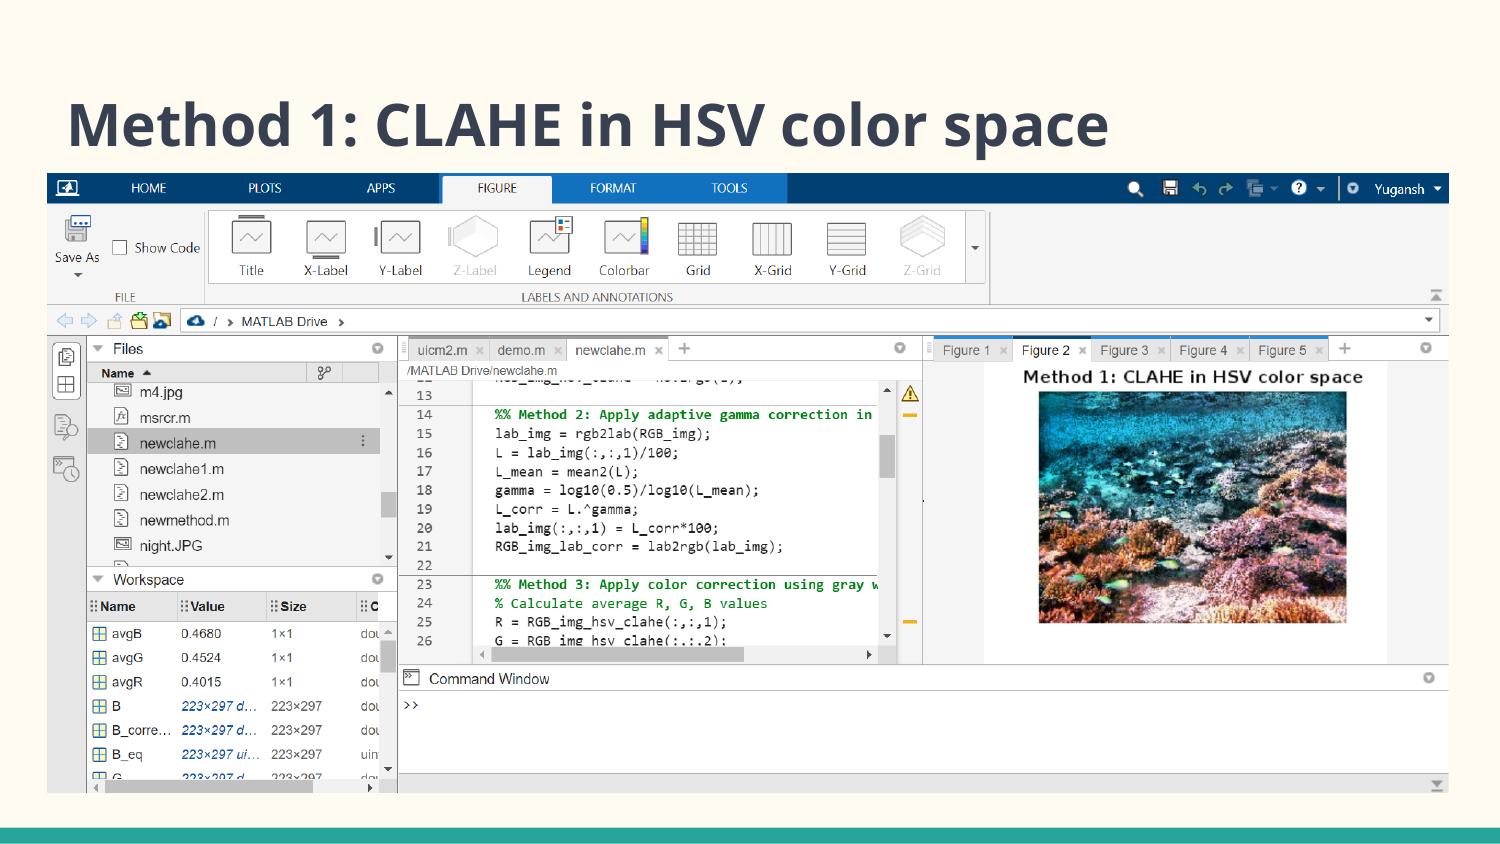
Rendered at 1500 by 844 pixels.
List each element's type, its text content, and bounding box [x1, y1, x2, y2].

title Method 1: CLAHE in HSV color space [51, 72, 1449, 173]
picture [46, 173, 1450, 793]
